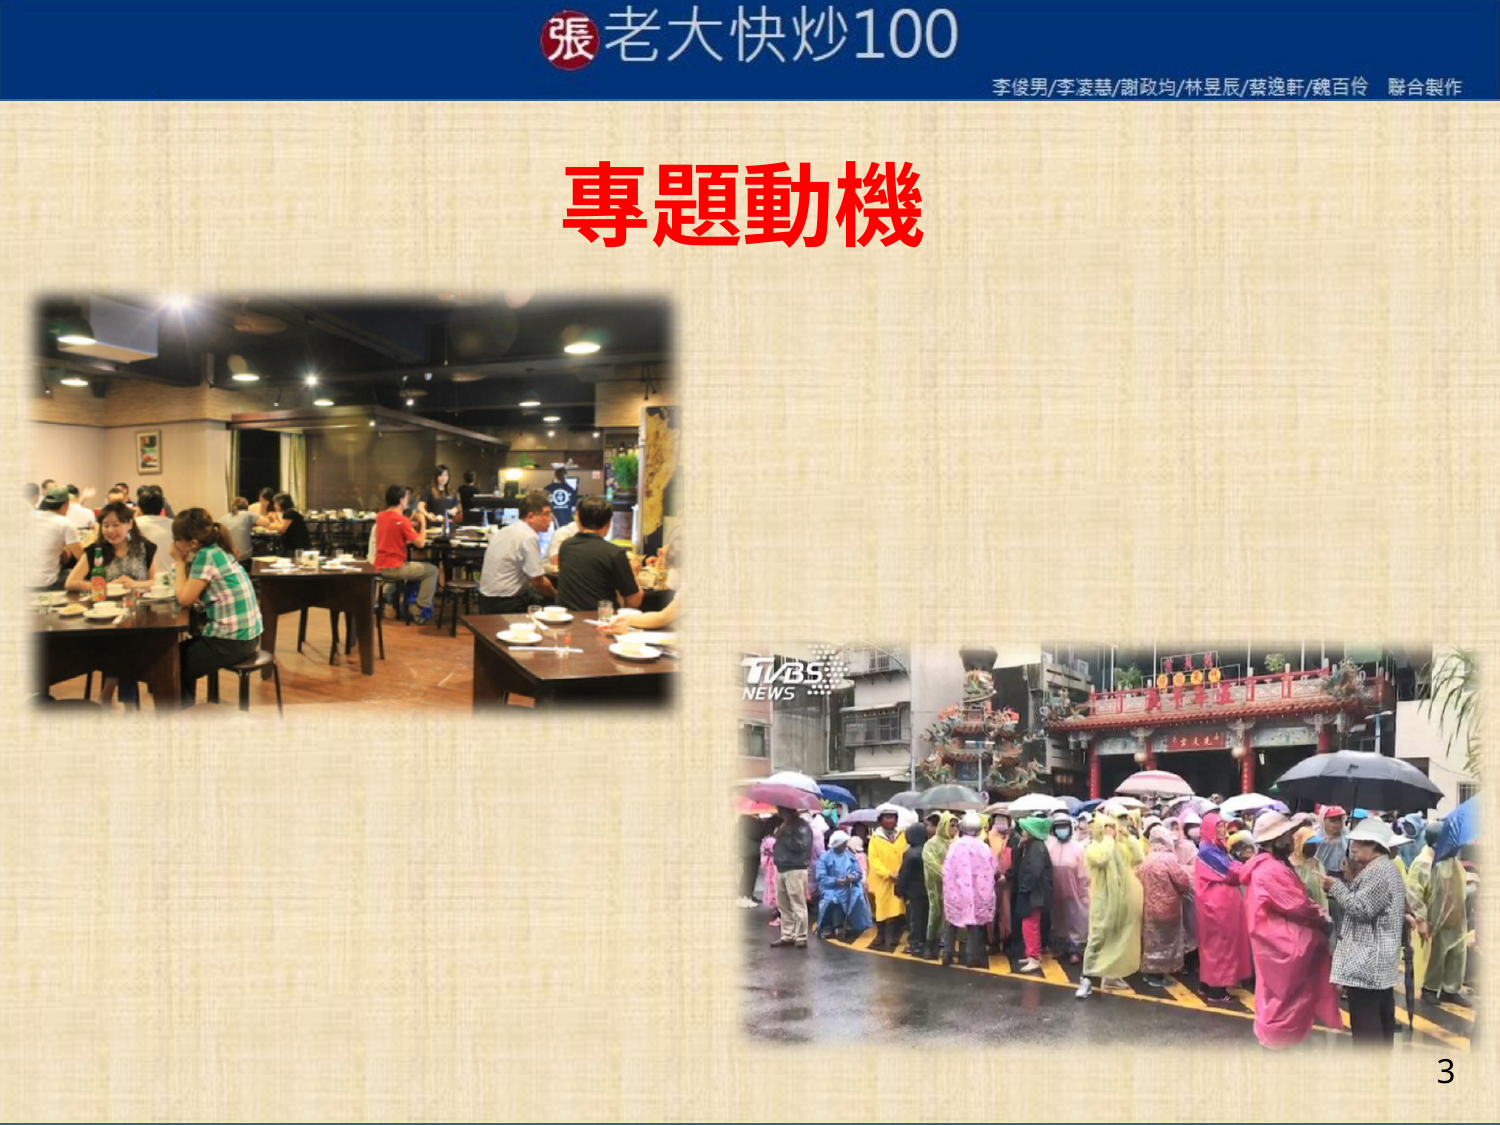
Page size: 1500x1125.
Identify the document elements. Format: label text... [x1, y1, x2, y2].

title 專題動機 [105, 82, 1381, 324]
picture [726, 633, 1492, 1064]
slide_number 3 [1120, 1071, 1471, 1103]
picture [0, 0, 1500, 99]
picture [17, 278, 692, 729]
